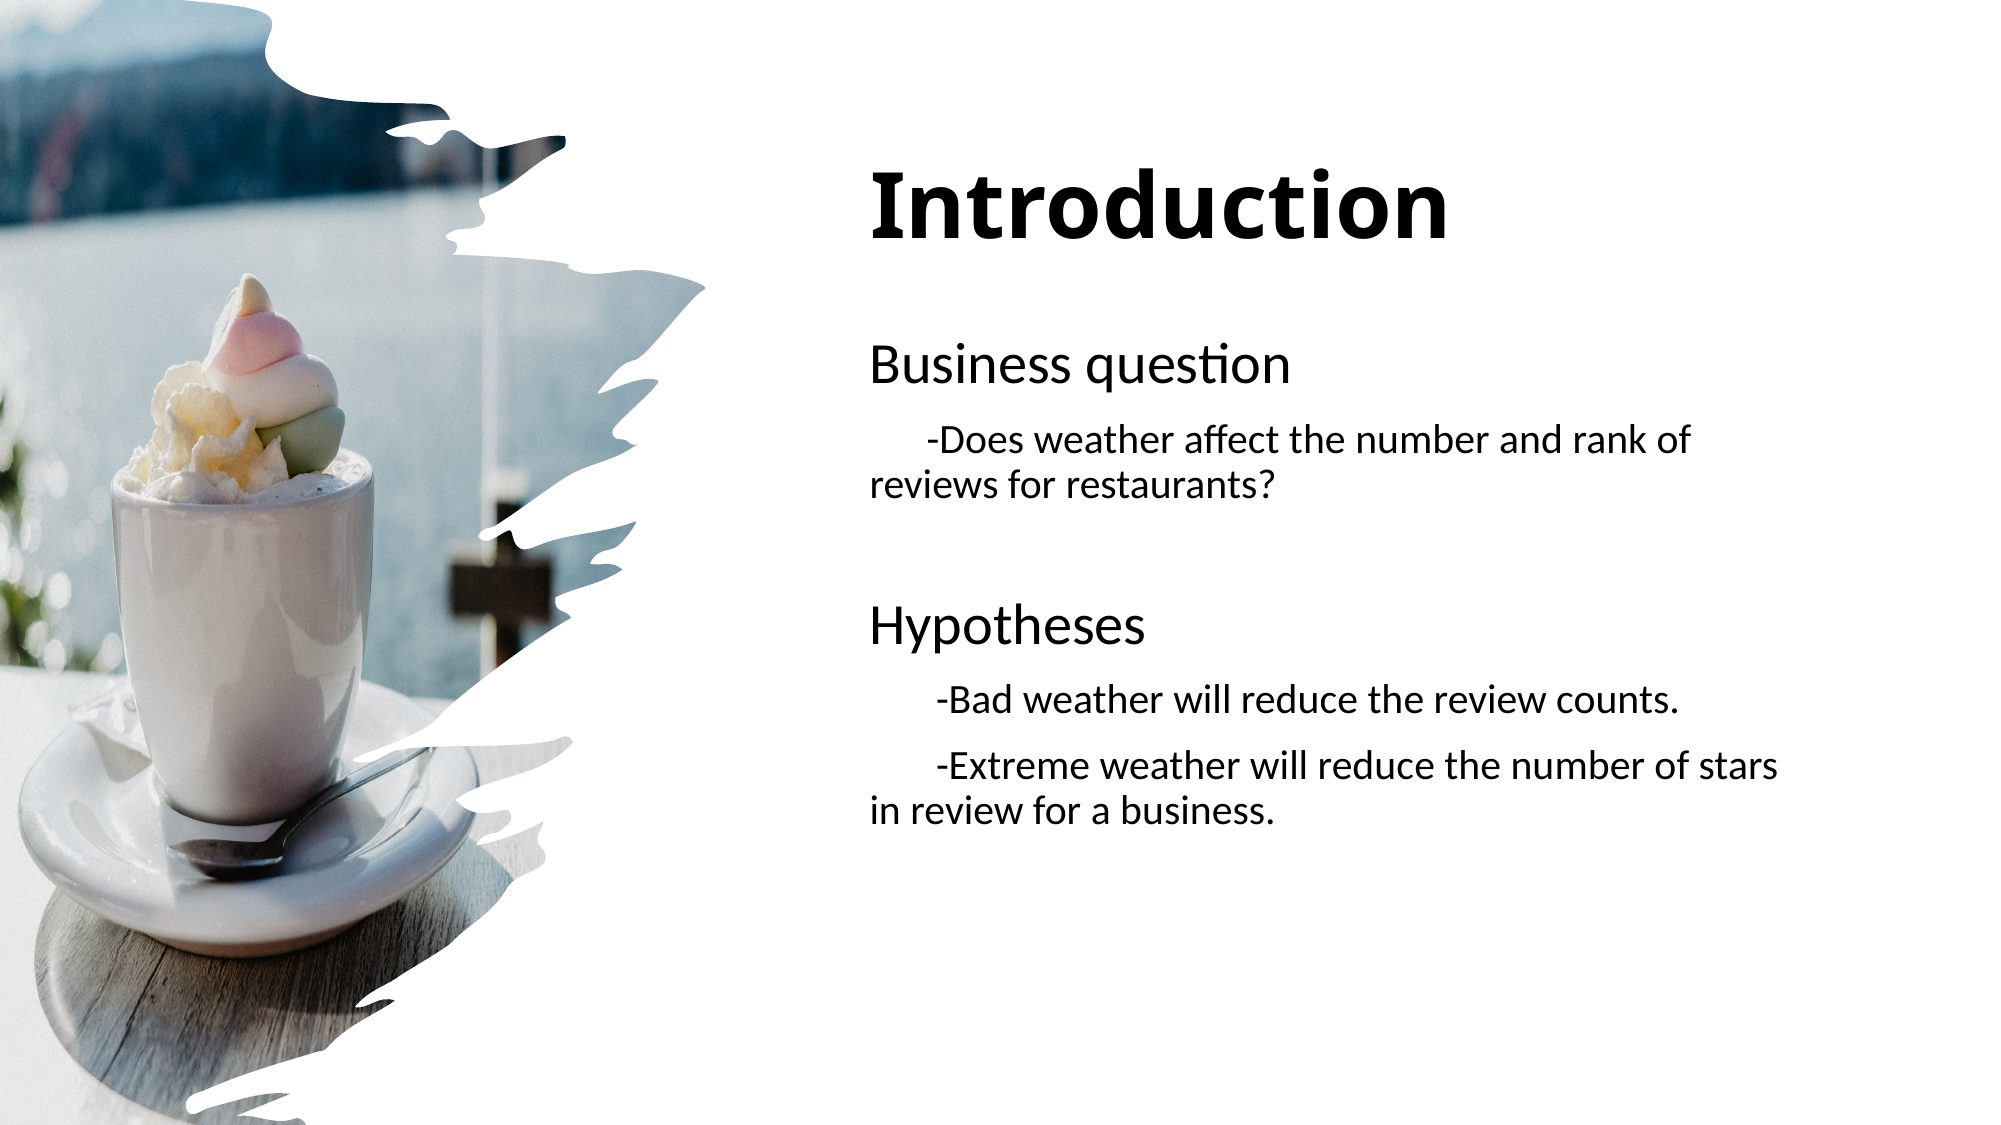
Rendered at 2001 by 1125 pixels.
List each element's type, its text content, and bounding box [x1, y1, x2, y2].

list Business question -Does weather affect the number and rank of reviews for restaurants? Hypotheses -Bad weather will reduce the review counts. -Extreme weather will reduce the number of stars in review for a business. [854, 326, 1834, 1062]
picture [0, 0, 706, 1125]
text_box [706, 0, 2000, 1125]
title Introduction [854, 120, 1649, 297]
